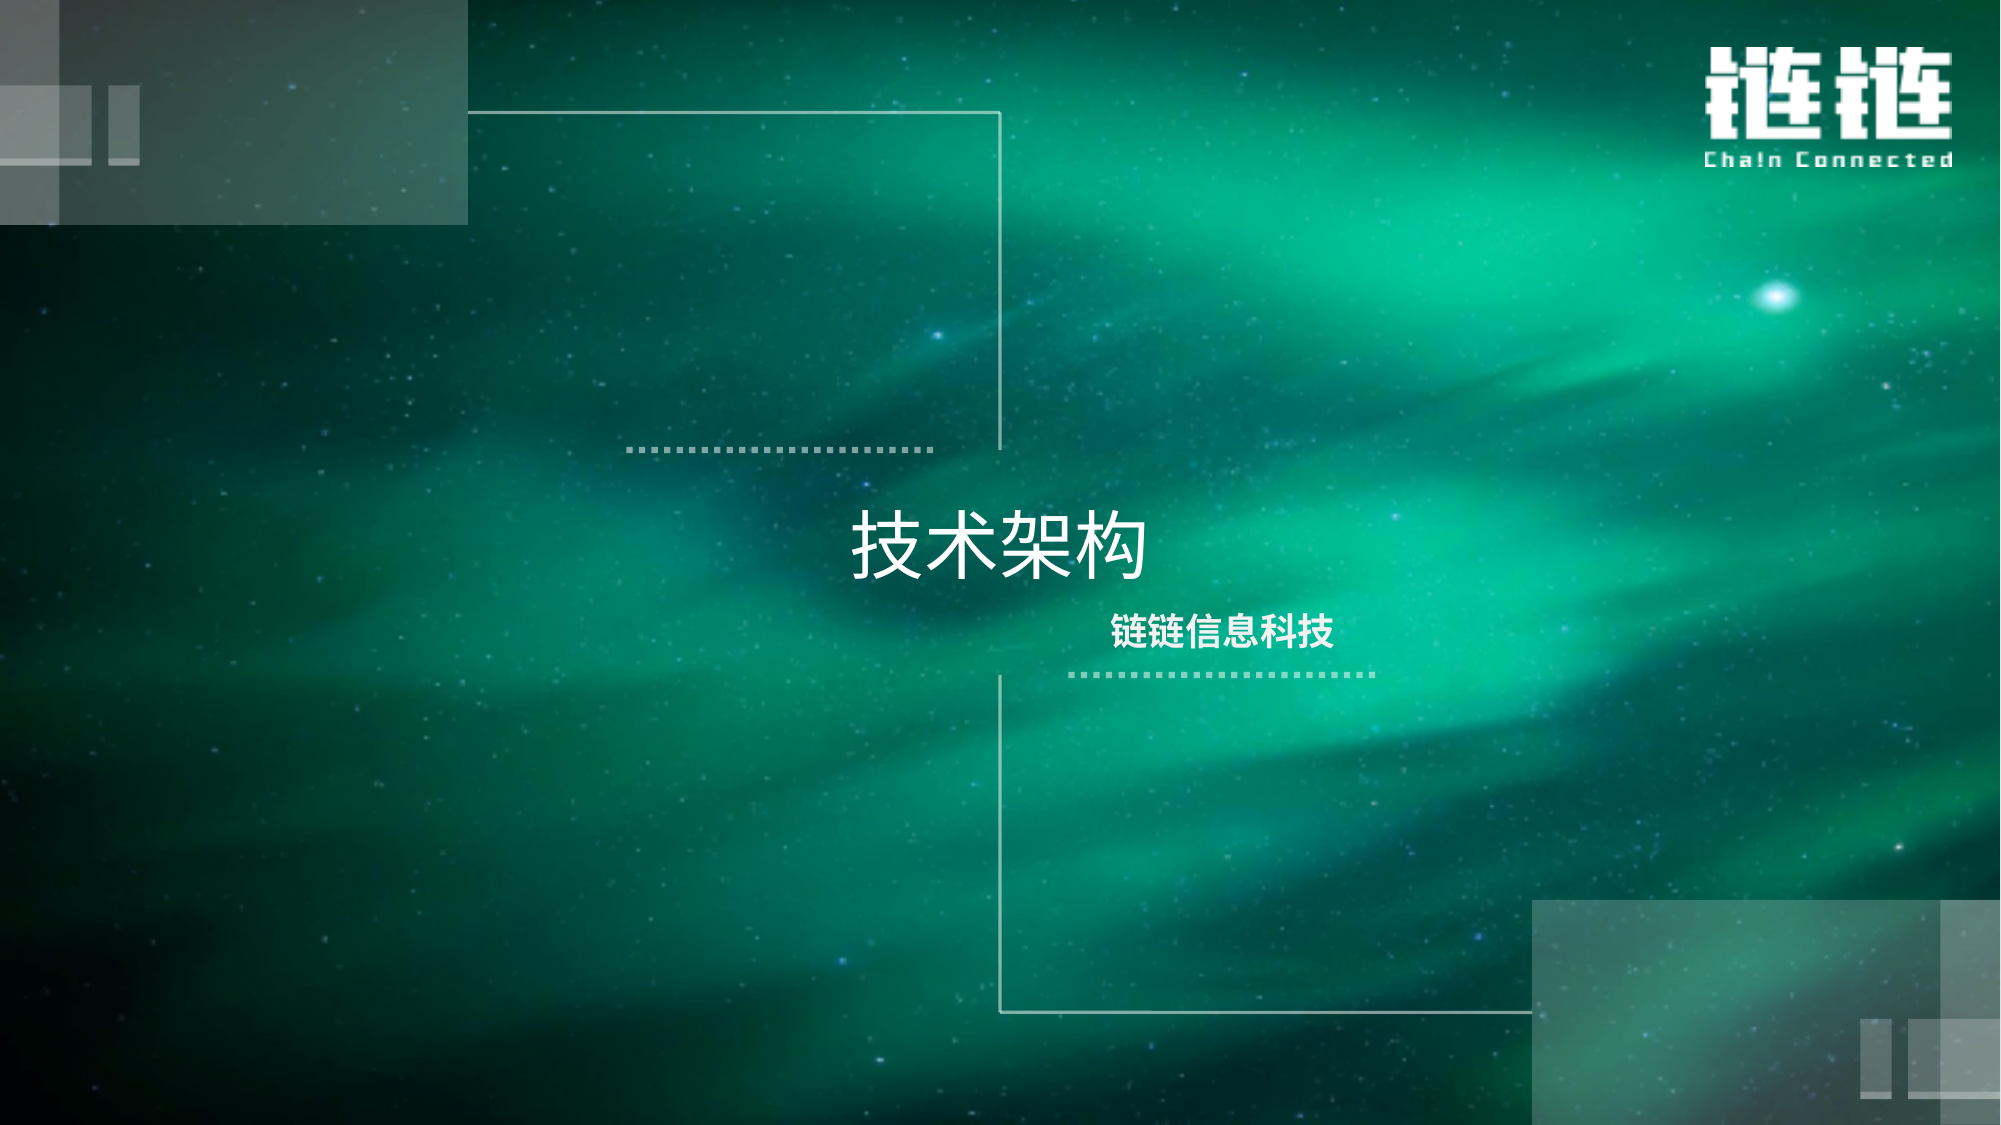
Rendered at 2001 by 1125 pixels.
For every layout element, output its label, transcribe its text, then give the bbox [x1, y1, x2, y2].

text_box 技术架构 [467, 490, 1532, 596]
text_box 链链信息科技 [871, 600, 1574, 651]
text_box [0, 0, 60, 226]
text_box [60, 0, 469, 226]
text_box [1939, 899, 2000, 1125]
text_box [1531, 899, 1939, 1125]
picture [0, 0, 2001, 1125]
